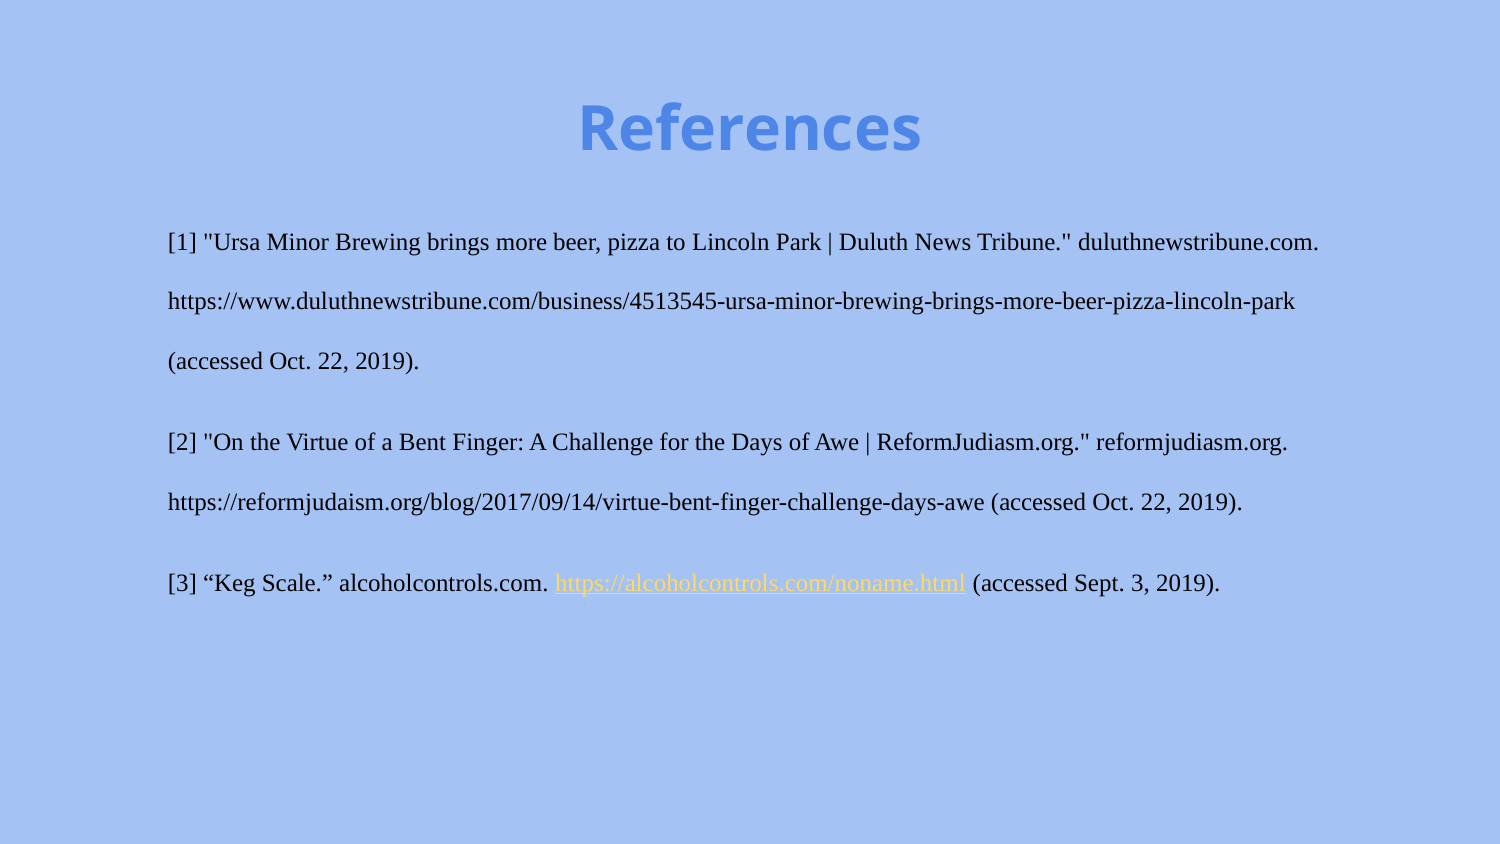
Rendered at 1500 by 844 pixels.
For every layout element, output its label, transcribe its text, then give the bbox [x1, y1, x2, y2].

title References [51, 72, 1449, 167]
text_box [1] "Ursa Minor Brewing brings more beer, pizza to Lincoln Park | Duluth News Tribune." duluthnewstribune.com. https://www.duluthnewstribune.com/business/4513545-ursa-minor-brewing-brings-more-beer-pizza-lincoln-park (accessed Oct. 22, 2019). [2] "On the Virtue of a Bent Finger: A Challenge for the Days of Awe | ReformJudiasm.org." reformjudiasm.org. https://reformjudaism.org/blog/2017/09/14/virtue-bent-finger-challenge-days-awe (accessed Oct. 22, 2019). [3] “Keg Scale.” alcoholcontrols.com. https://alcoholcontrols.com/noname.html (accessed Sept. 3, 2019). [152, 180, 1346, 778]
